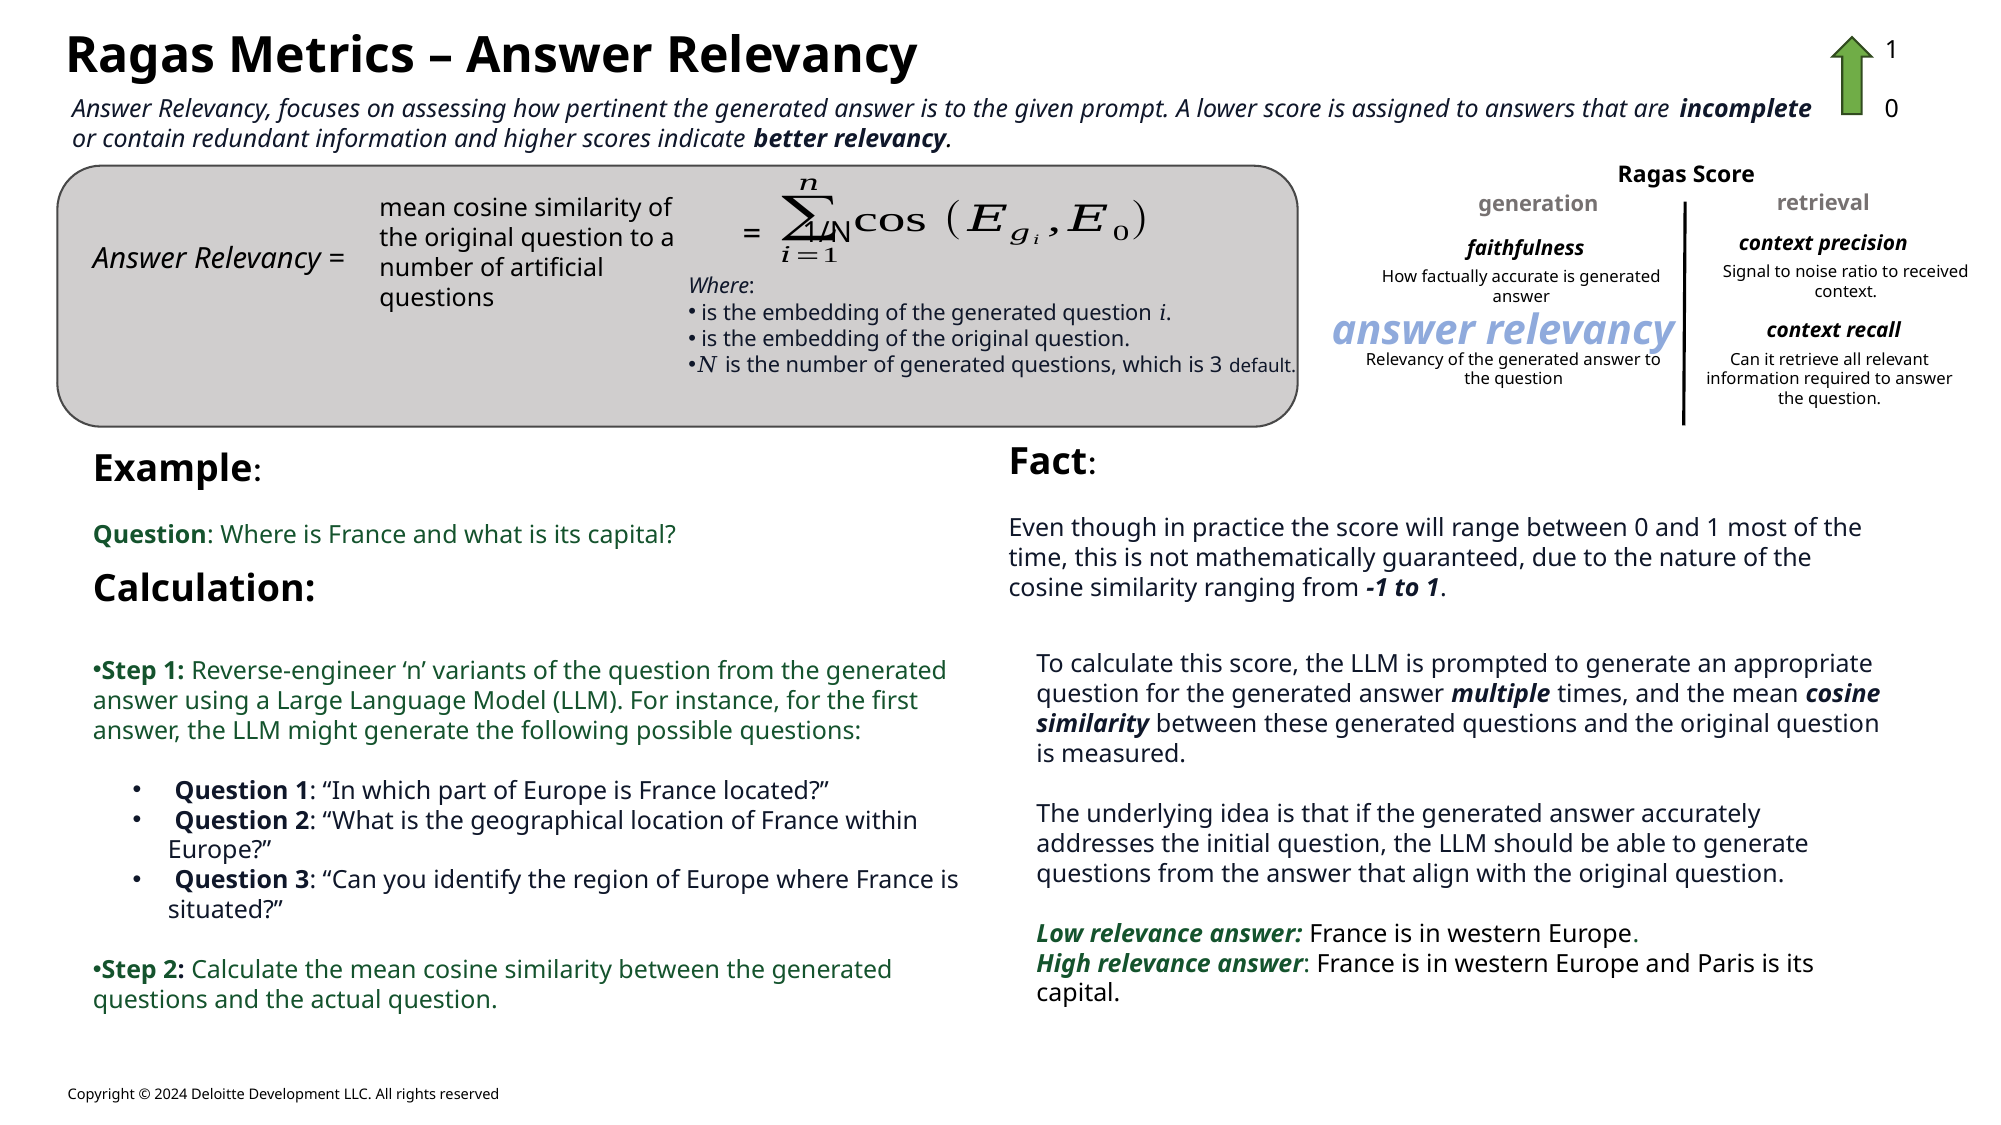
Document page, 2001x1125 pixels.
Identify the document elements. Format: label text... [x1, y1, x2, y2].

text_box 1 [1869, 25, 1909, 71]
text_box Fact: Even though in practice the score will range between 0 and 1 most of the time, this is not mathematically guaranteed, due to the nature of the cosine similarity ranging from -1 to 1. [993, 429, 1910, 610]
text_box Answer Relevancy, focuses on assessing how pertinent the generated answer is to the given prompt. A lower score is assigned to answers that are incomplete or contain redundant information and higher scores indicate better relevancy. [57, 84, 1832, 160]
text_box Calculation: Step 1: Reverse-engineer ‘n’ variants of the question from the generated answer using a Large Language Model (LLM). For instance, for the first answer, the LLM might generate the following possible questions: Question 1: “In which part of Europe is France located?” Question 2: “What is the geographical location of France within Europe?” Question 3: “Can you identify the region of Europe where France is situated?” Step 2: Calculate the mean cosine similarity between the generated questions and the actual question. [78, 557, 994, 1051]
text_box Example: Question: Where is France and what is its capital? [78, 436, 993, 557]
text_box Ragas Metrics – Answer Relevancy [65, 22, 1935, 83]
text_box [1315, 152, 1985, 426]
text_box [56, 164, 1299, 428]
text_box = [727, 200, 777, 261]
text_box [1829, 35, 1869, 116]
text_box Answer Relevancy = [78, 231, 364, 282]
text_box 0 [1869, 84, 1930, 130]
text_box 1/N [787, 205, 913, 346]
text_box To calculate this score, the LLM is prompted to generate an appropriate question for the generated answer multiple times, and the mean cosine similarity between these generated questions and the original question is measured. The underlying idea is that if the generated answer accurately addresses the initial question, the LLM should be able to generate questions from the answer that align with the original question. Low relevance answer: France is in western Europe. High relevance answer: France is in western Europe and Paris is its capital. [1021, 640, 1899, 1015]
text_box mean cosine similarity of the original question to a number of artificial questions [364, 184, 702, 319]
